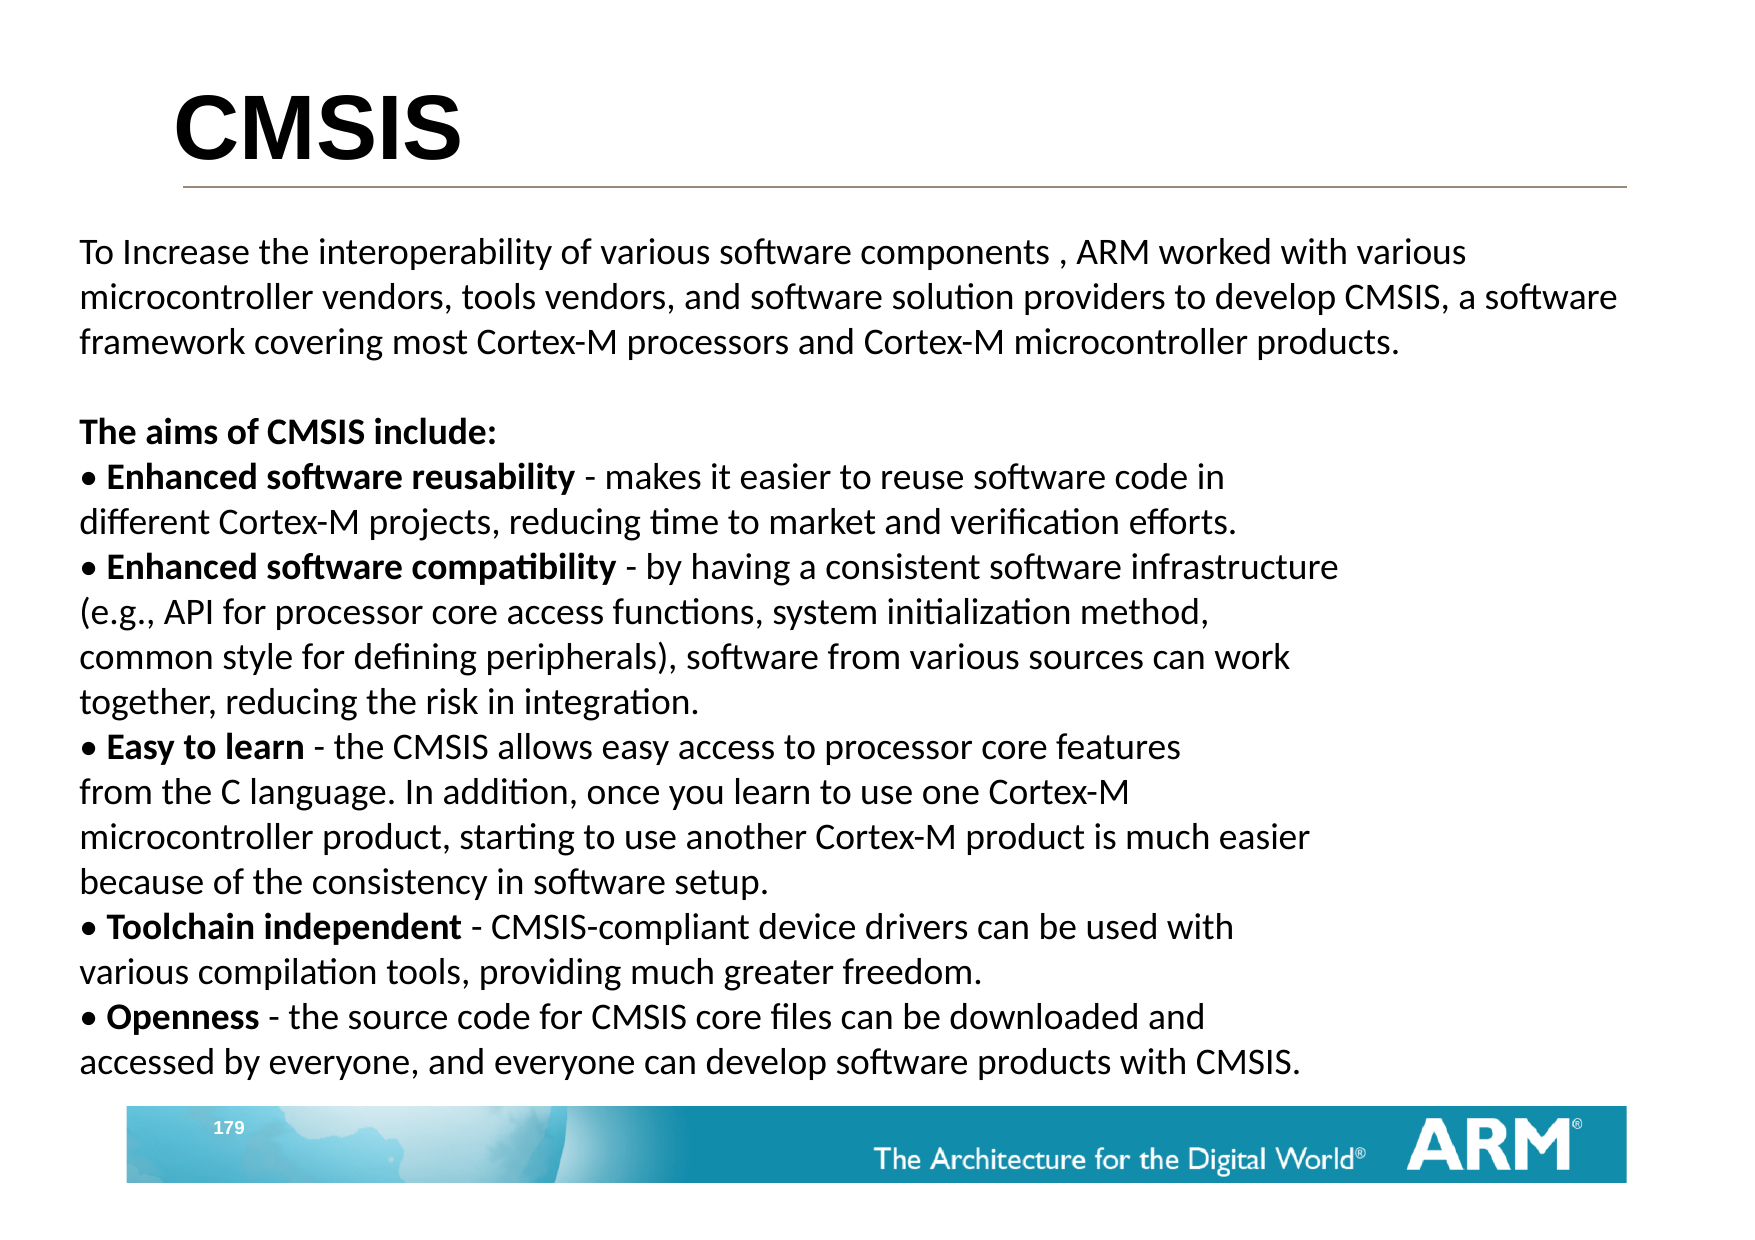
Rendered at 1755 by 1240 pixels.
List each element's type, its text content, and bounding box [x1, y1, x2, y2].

slide_number 179 [198, 1115, 287, 1176]
text_box To Increase the interoperability of various software components , ARM worked with various microcontroller vendors, tools vendors, and software solution providers to develop CMSIS, a software framework covering most Cortex-M processors and Cortex-M microcontroller products. The aims of CMSIS include: • Enhanced software reusability - makes it easier to reuse software code in different Cortex-M projects, reducing time to market and verification efforts. • Enhanced software compatibility - by having a consistent software infrastructure (e.g., API for processor core access functions, system initialization method, common style for defining peripherals), software from various sources can work together, reducing the risk in integration. • Easy to learn - the CMSIS allows easy access to processor core features from the C language. In addition, once you learn to use one Cortex-M microcontroller product, starting to use another Cortex-M product is much easier because of the consistency in software setup. • Toolchain independent - CMSIS-compliant device drivers can be used with various compilation tools, providing much greater freedom. • Openness - the source code for CMSIS core files can be downloaded and accessed by everyone, and everyone can develop software products with CMSIS. [64, 219, 1690, 1090]
picture [126, 1106, 1627, 1183]
title CMSIS [173, 80, 1581, 172]
